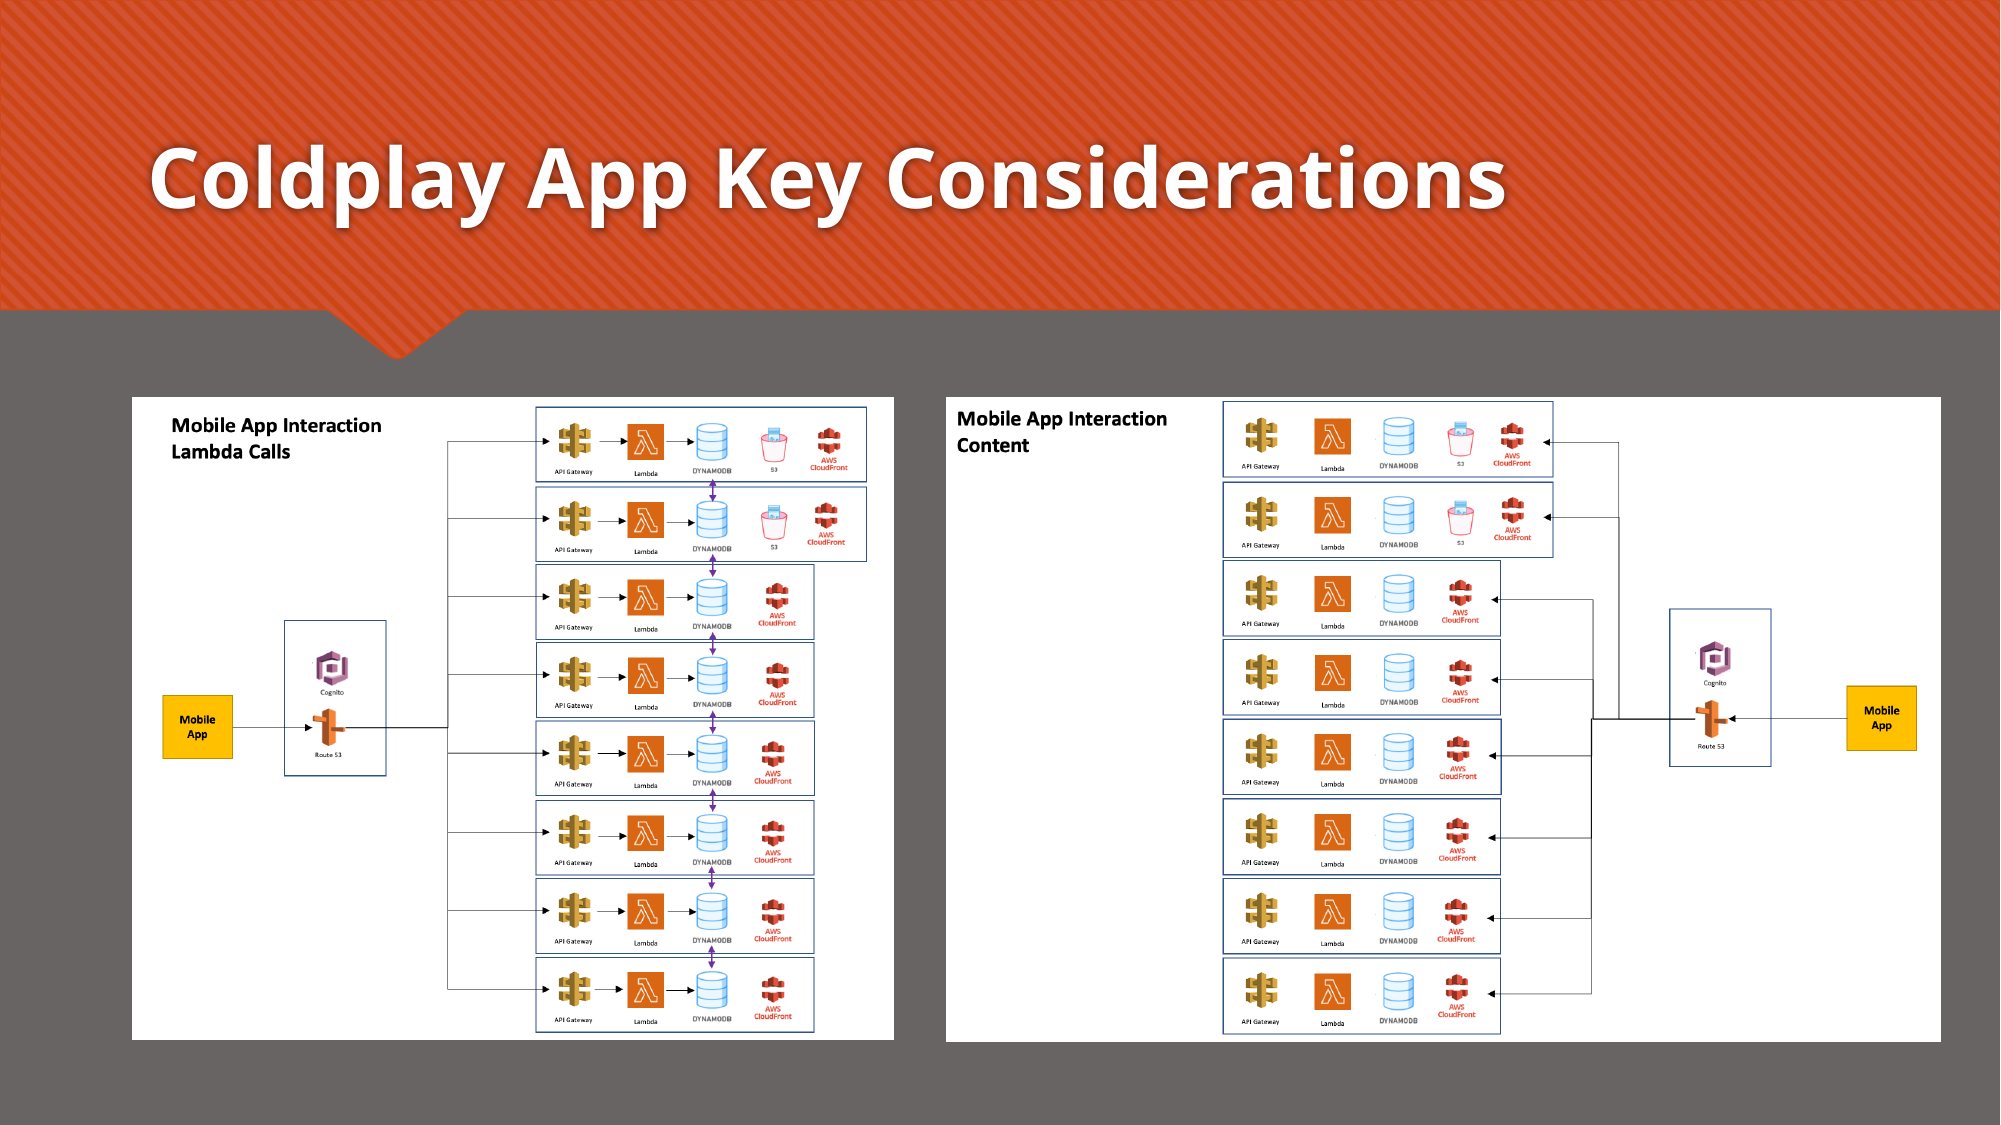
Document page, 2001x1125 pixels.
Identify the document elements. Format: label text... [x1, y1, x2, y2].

title Coldplay App Key Considerations [132, 73, 1948, 233]
picture [132, 397, 894, 1041]
picture [946, 397, 1941, 1042]
